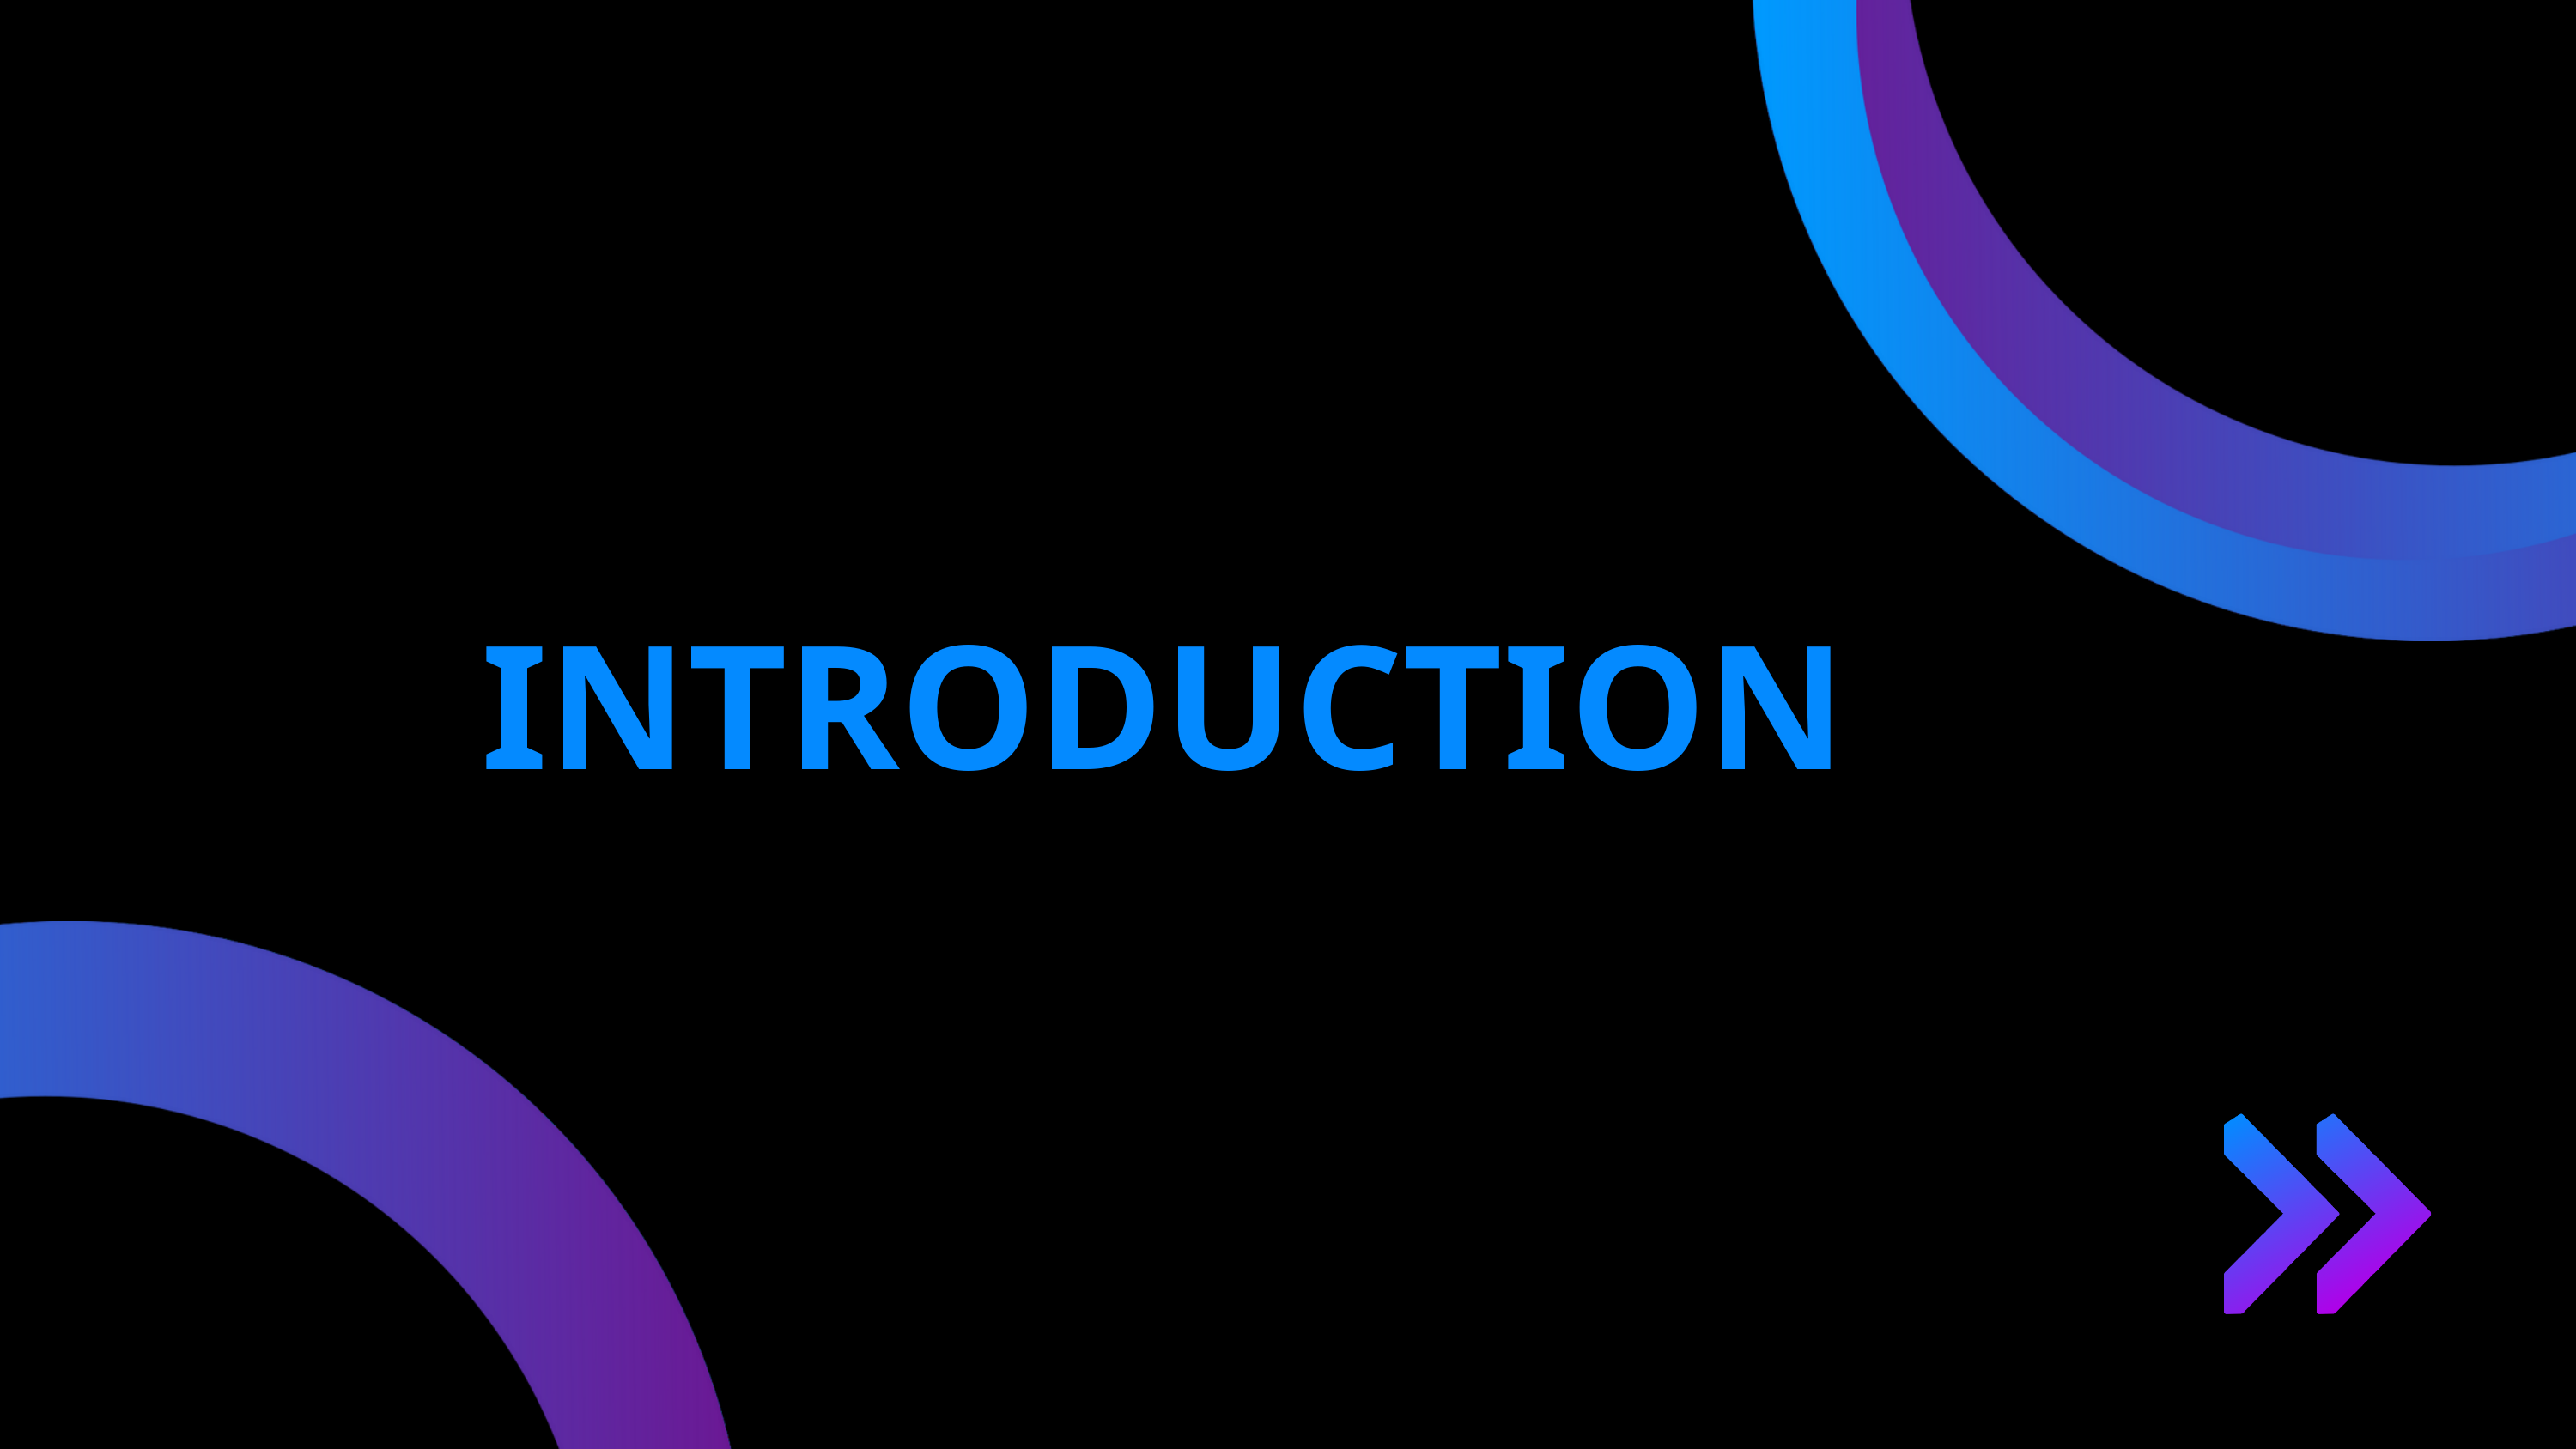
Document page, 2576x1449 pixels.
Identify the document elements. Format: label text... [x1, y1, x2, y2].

text_box [0, 921, 749, 1449]
text_box INTRODUCTION [468, 591, 2576, 810]
text_box [2224, 1113, 2432, 1314]
text_box [1752, 0, 2576, 591]
